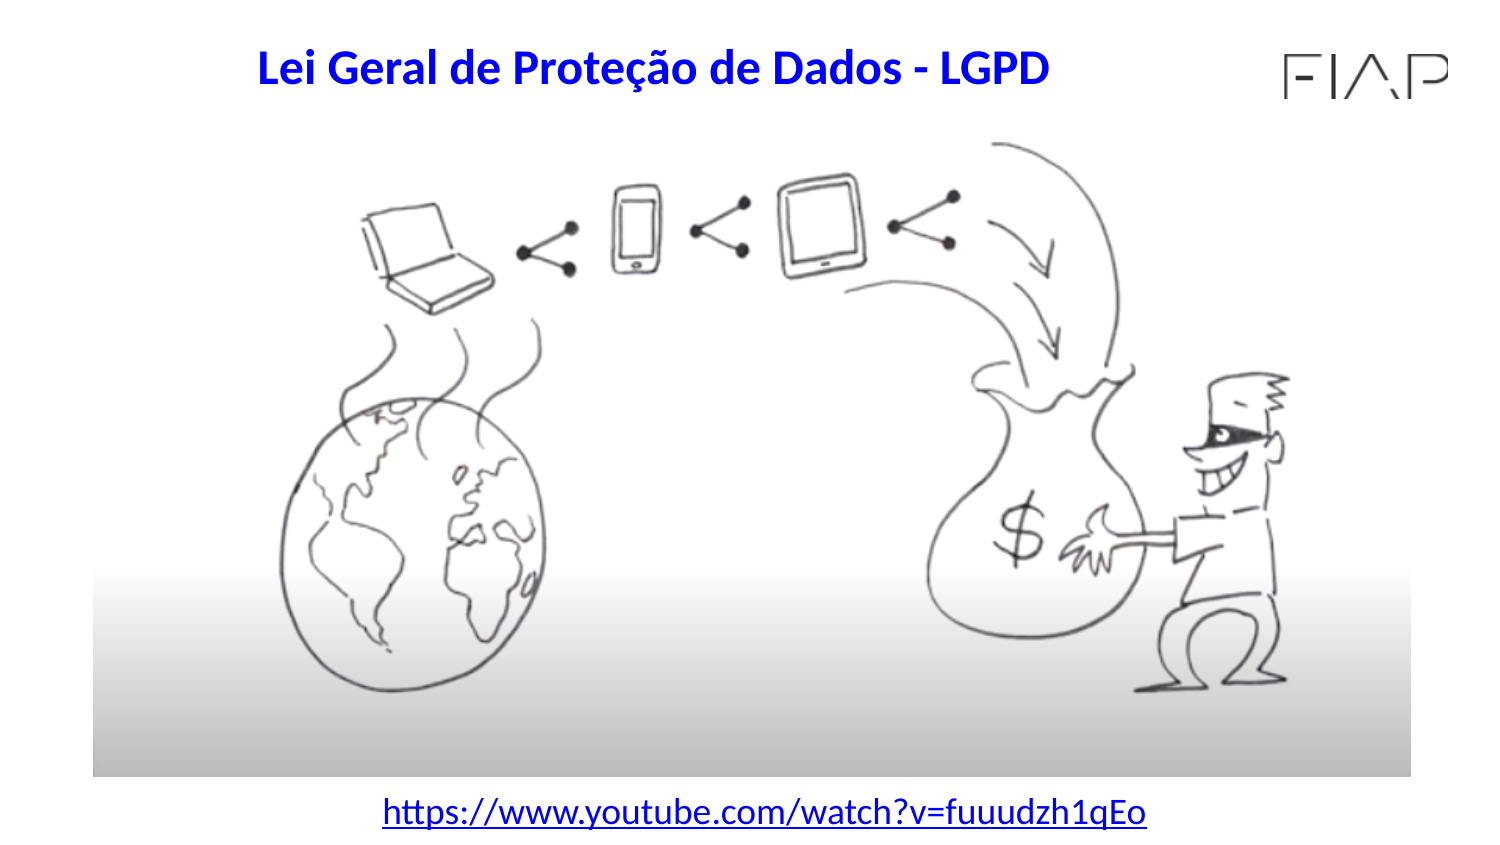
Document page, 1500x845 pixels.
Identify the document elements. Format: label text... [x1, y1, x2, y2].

picture [1283, 53, 1449, 99]
text_box https://www.youtube.com/watch?v=fuuudzh1qEo [202, 784, 1327, 839]
text_box Lei Geral de Proteção de Dados - LGPD [113, 27, 1195, 103]
picture [92, 122, 1411, 777]
